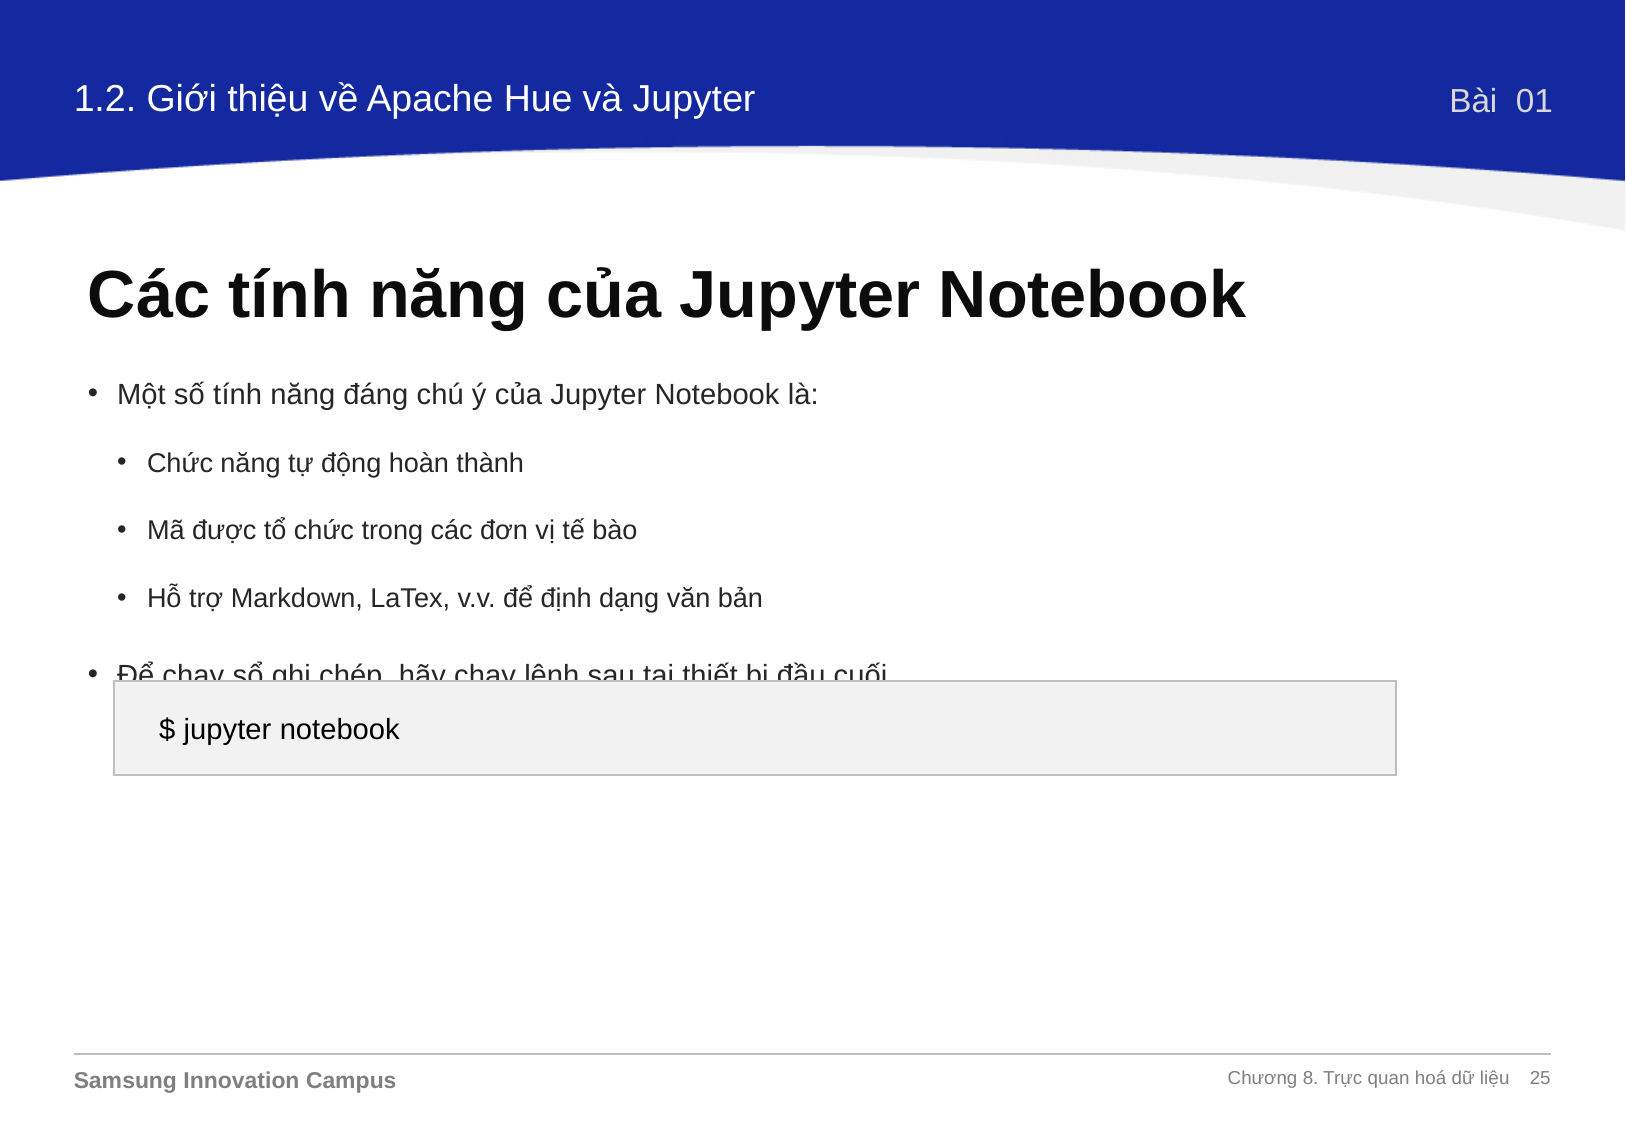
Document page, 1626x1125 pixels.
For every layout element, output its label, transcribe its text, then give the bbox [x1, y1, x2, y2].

picture [0, 0, 1625, 1125]
list 1.2. Giới thiệu về Apache Hue và Jupyter [73, 73, 980, 119]
list Bài 01 [1423, 79, 1554, 120]
list Các tính năng của Jupyter Notebook [87, 249, 1531, 331]
text_box $ jupyter notebook [114, 680, 1396, 775]
list Một số tính năng đáng chú ý của Jupyter Notebook là: Chức năng tự động hoàn thành Mã được tổ chức trong các đơn vị tế bào Hỗ trợ Markdown, LaTex, v.v. để định dạng văn bản Để chạy sổ ghi chép, hãy chạy lệnh sau tại thiết bị đầu cuối [87, 365, 1531, 971]
